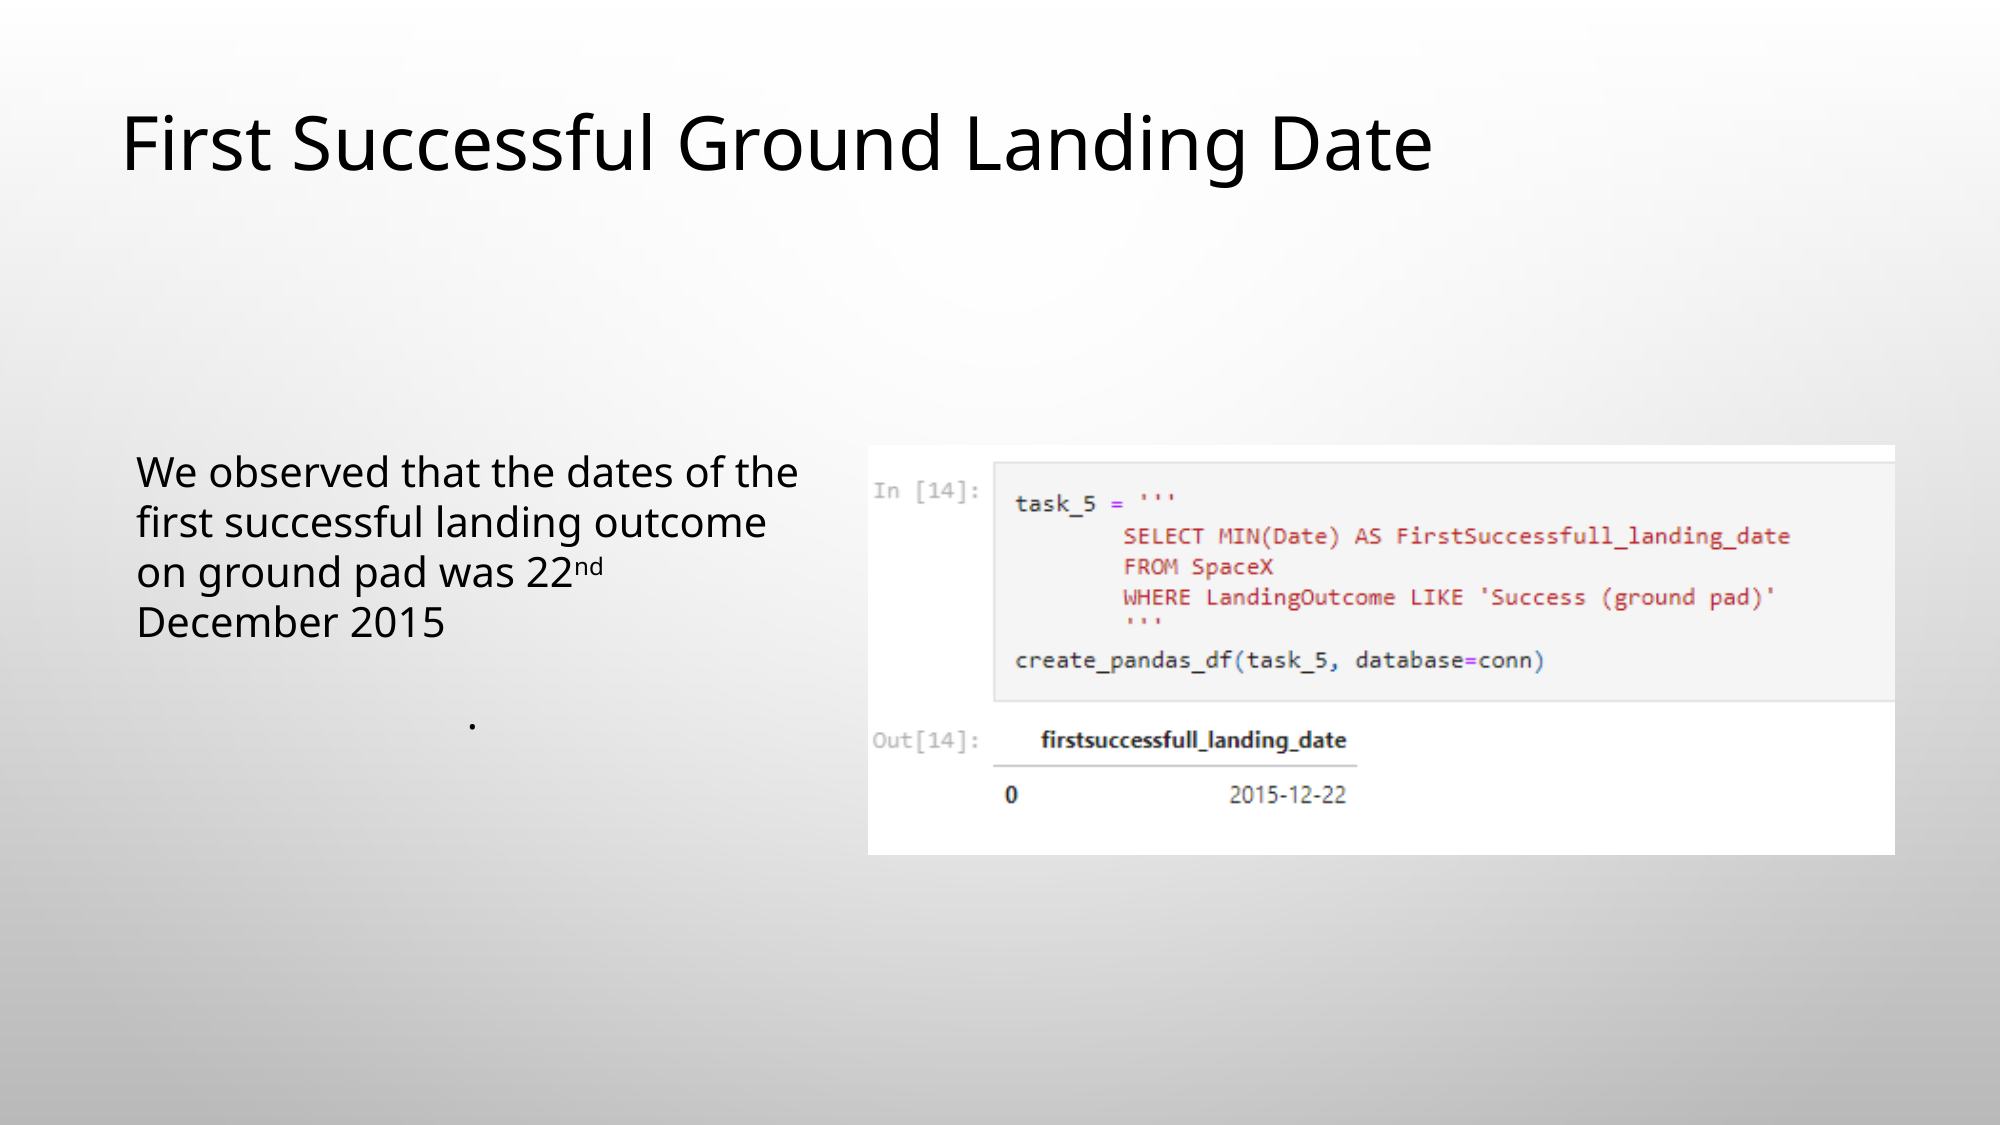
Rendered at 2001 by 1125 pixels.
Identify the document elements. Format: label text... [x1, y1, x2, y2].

picture [0, 0, 2000, 1125]
text_box We observed that the dates of the first successful landing outcome on ground pad was 22nd December 2015 . [136, 445, 809, 843]
text_box First Successful Ground Landing Date [105, 52, 1895, 240]
